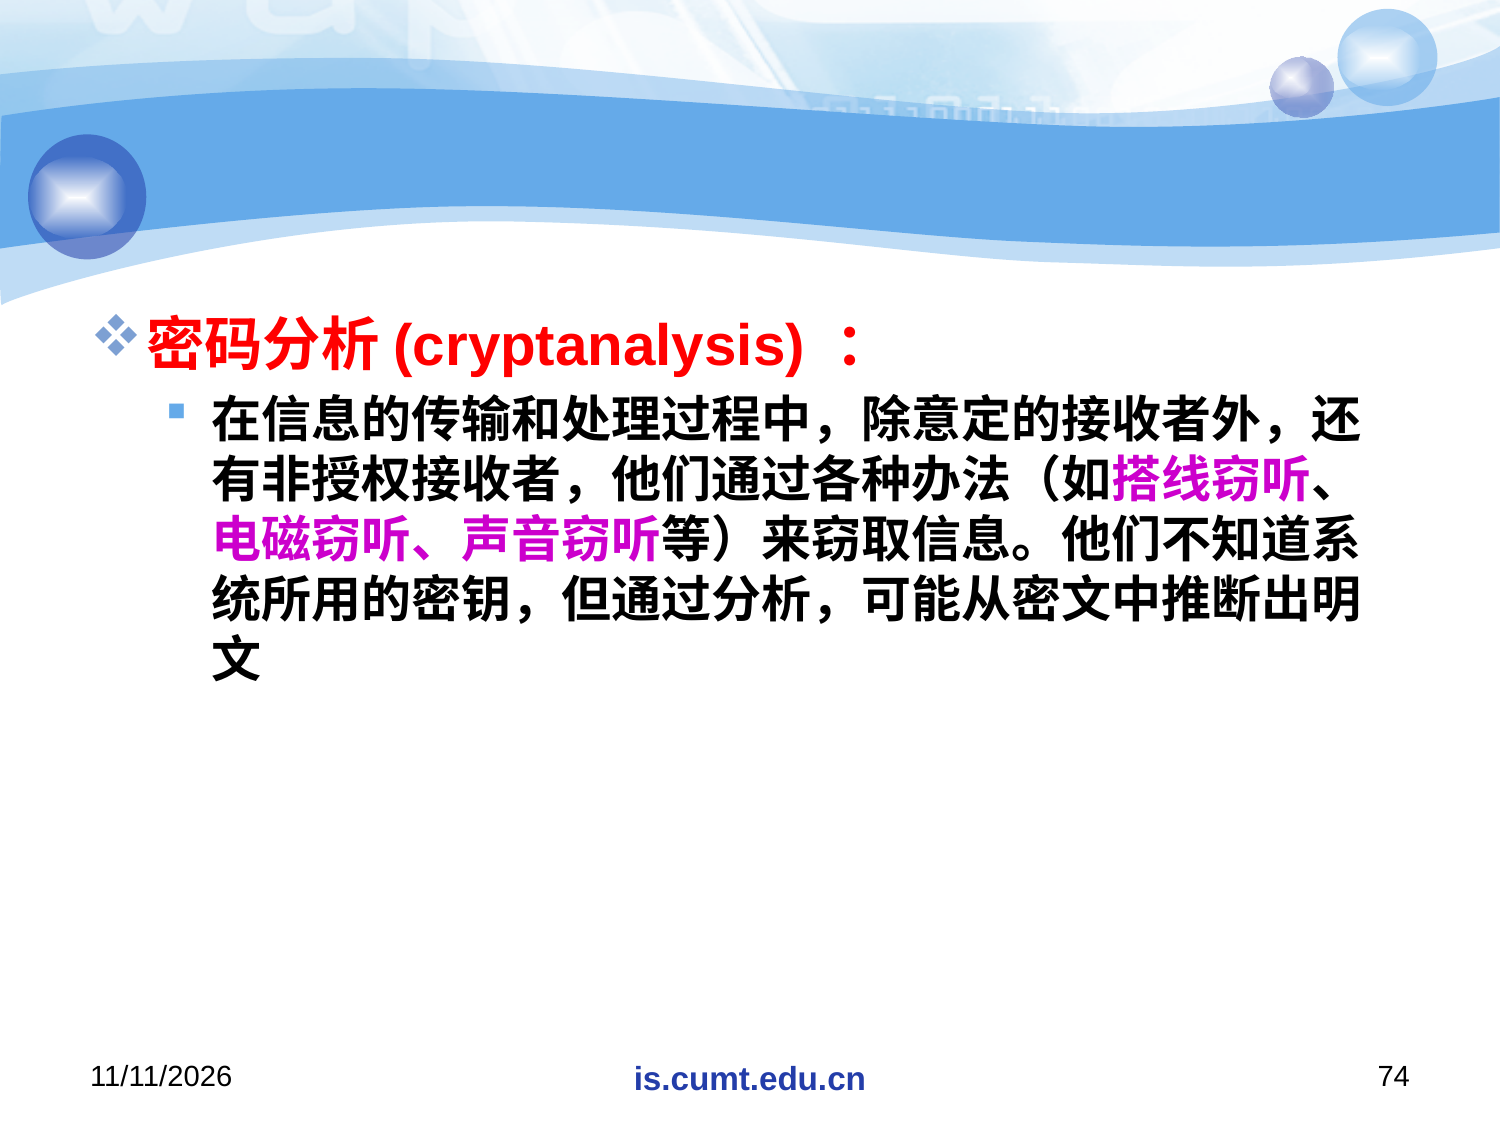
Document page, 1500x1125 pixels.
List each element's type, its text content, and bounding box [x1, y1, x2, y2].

picture [0, 0, 1500, 113]
slide_number 74 [1074, 1049, 1426, 1103]
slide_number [74, 1049, 426, 1103]
list 密码分析(cryptanalysis) ： 在信息的传输和处理过程中，除意定的接收者外，还有非授权接收者，他们通过各种办法（如搭线窃听、电磁窃听、声音窃听等）来窃取信息。他们不知道系统所用的密钥，但通过分析，可能从密文中推断出明文 [74, 299, 1426, 1038]
footer is.cumt.edu.cn [512, 1049, 988, 1103]
